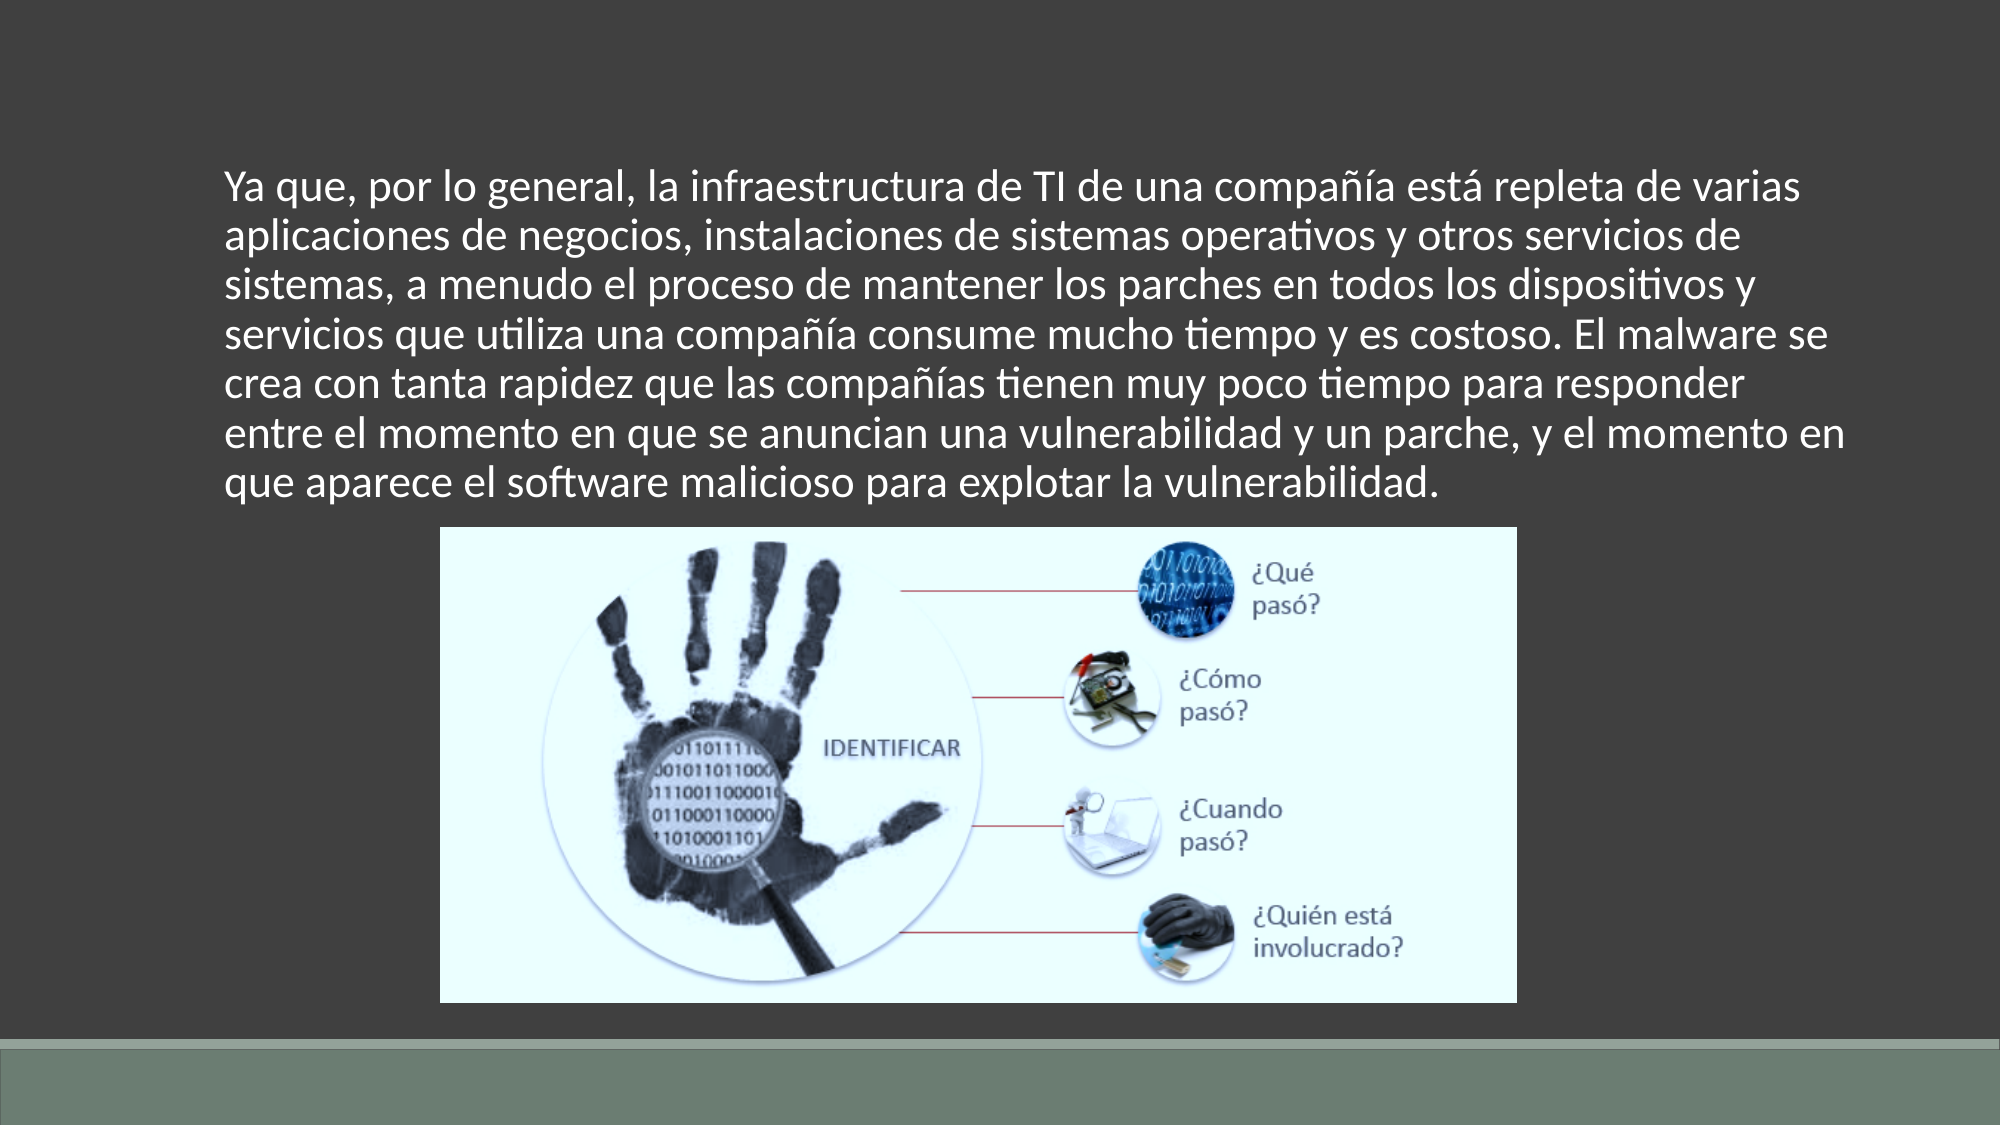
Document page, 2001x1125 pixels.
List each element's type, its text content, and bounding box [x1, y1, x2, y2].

picture [440, 526, 1518, 1004]
text_box Ya que, por lo general, la infraestructura de TI de una compañía está repleta de varias aplicaciones de negocios, instalaciones de sistemas operativos y otros servicios de sistemas, a menudo el proceso de mantener los parches en todos los dispositivos y servicios que utiliza una compañía consume mucho tiempo y es costoso. El malware se crea con tanta rapidez que las compañías tienen muy poco tiempo para responder entre el momento en que se anuncian una vulnerabilidad y un parche, y el momento en que aparece el software malicioso para explotar la vulnerabilidad. [194, 154, 1870, 951]
